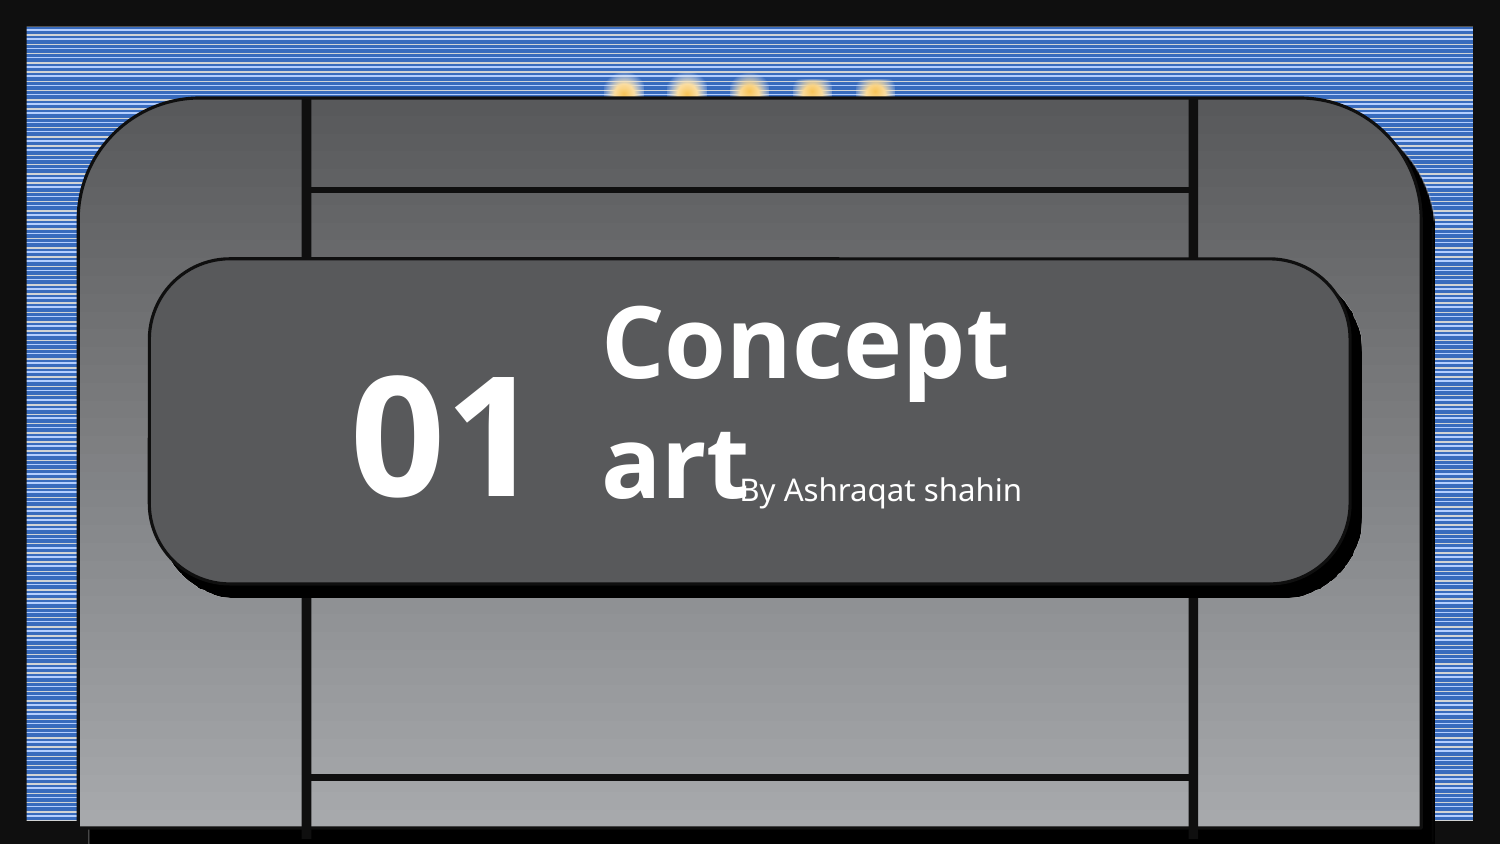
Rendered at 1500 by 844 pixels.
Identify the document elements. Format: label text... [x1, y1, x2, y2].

text_box [149, 258, 1351, 584]
title Concept art [586, 329, 1184, 467]
title 01 [315, 338, 577, 522]
subtitle By Ashraqat shahin [586, 467, 1184, 511]
